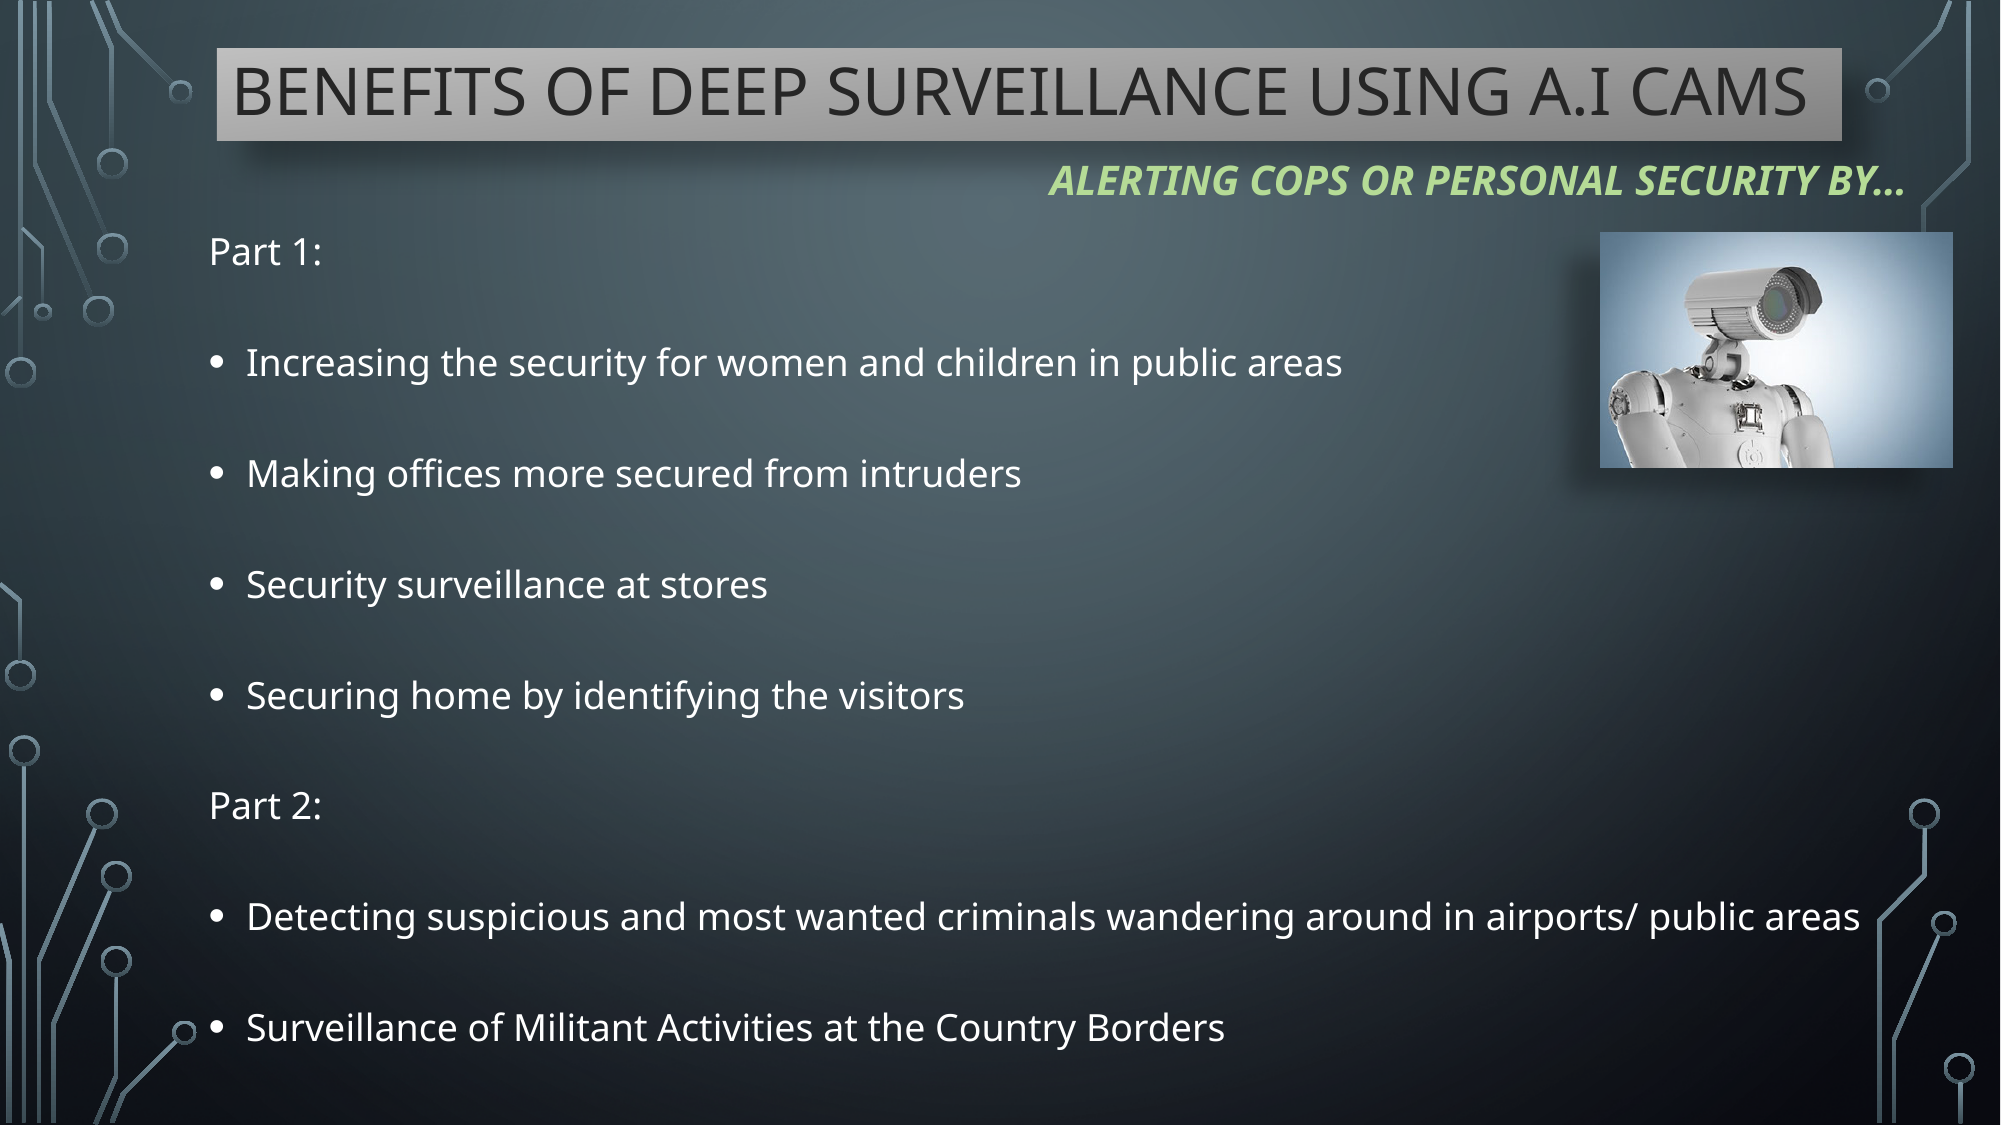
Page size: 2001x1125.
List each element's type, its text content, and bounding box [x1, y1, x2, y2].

title Benefits of deep surveillance using A.I Cams [216, 48, 1843, 141]
list Part 1: Increasing the security for women and children in public areas Making offices more secured from intruders Security surveillance at stores Securing home by identifying the visitors Part 2: Detecting suspicious and most wanted criminals wandering around in airports/ public areas Surveillance of Militant Activities at the Country Borders [193, 175, 1981, 997]
text_box Alerting cops or personal security by… [1035, 139, 1924, 214]
picture [1600, 231, 1954, 468]
